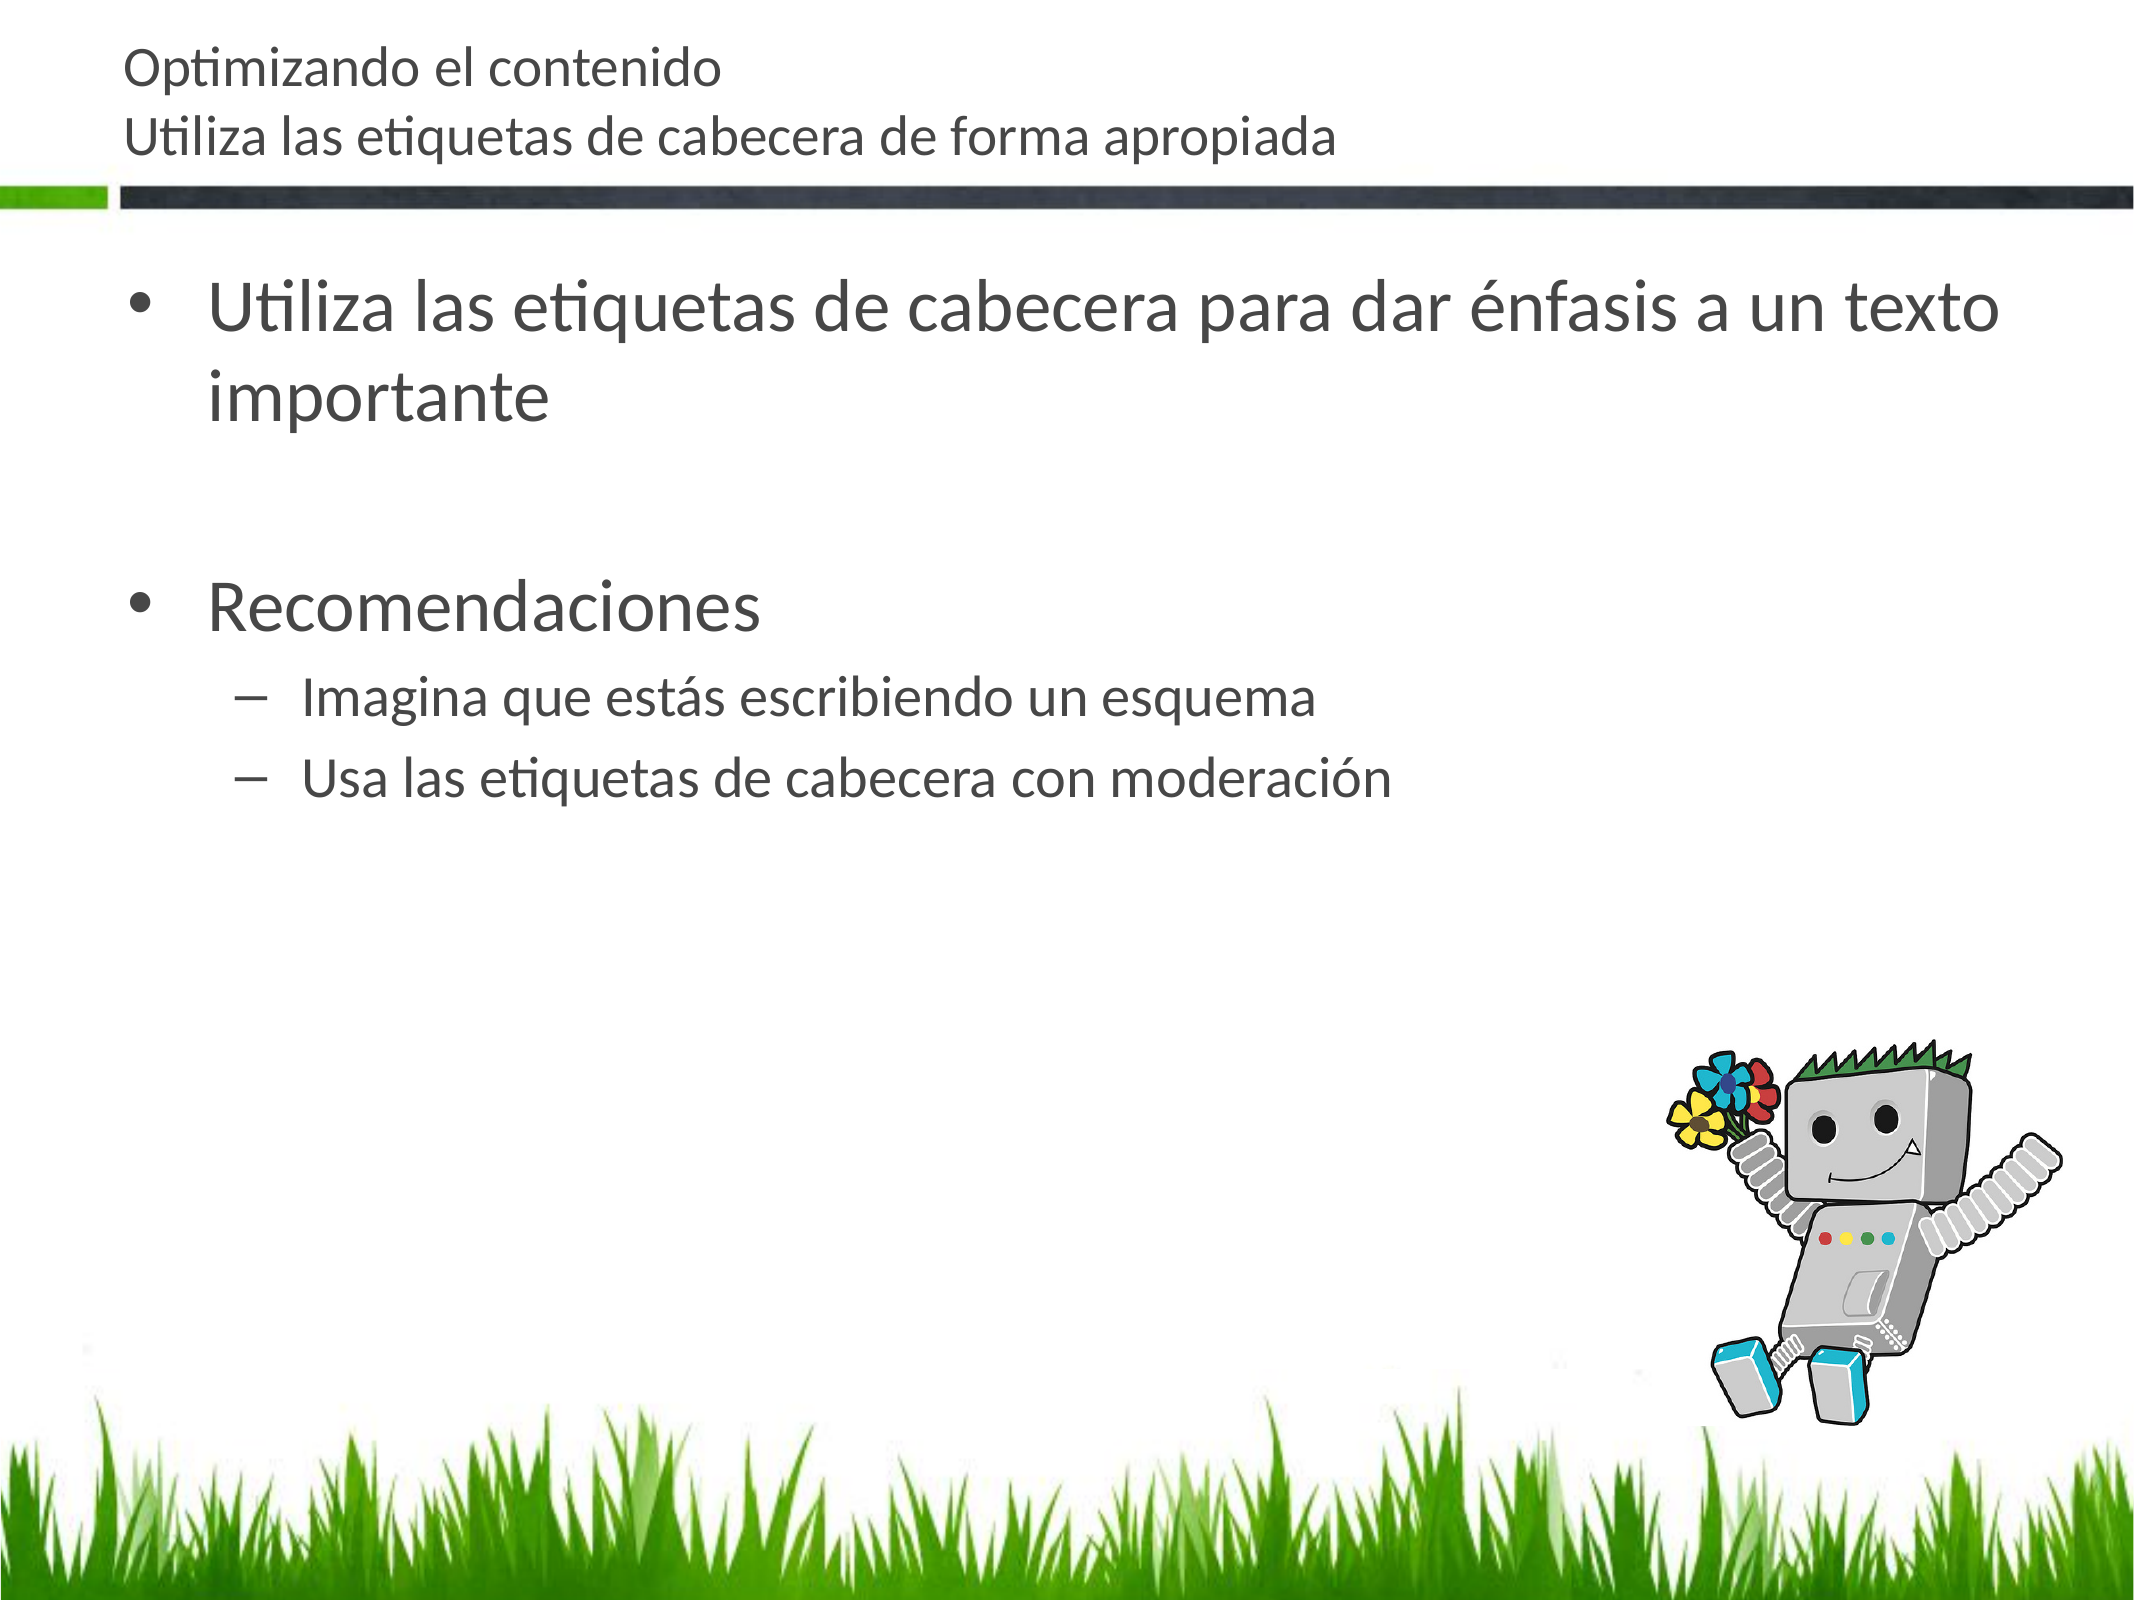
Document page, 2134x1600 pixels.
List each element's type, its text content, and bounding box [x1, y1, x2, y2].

title Optimizando el contenido Utiliza las etiquetas de cabecera de forma apropiada [101, 17, 2063, 178]
picture [0, 0, 2134, 1600]
list Utiliza las etiquetas de cabecera para dar énfasis a un texto importante Recomendaciones Imagina que estás escribiendo un esquema Usa las etiquetas de cabecera con moderación [106, 245, 2027, 1430]
